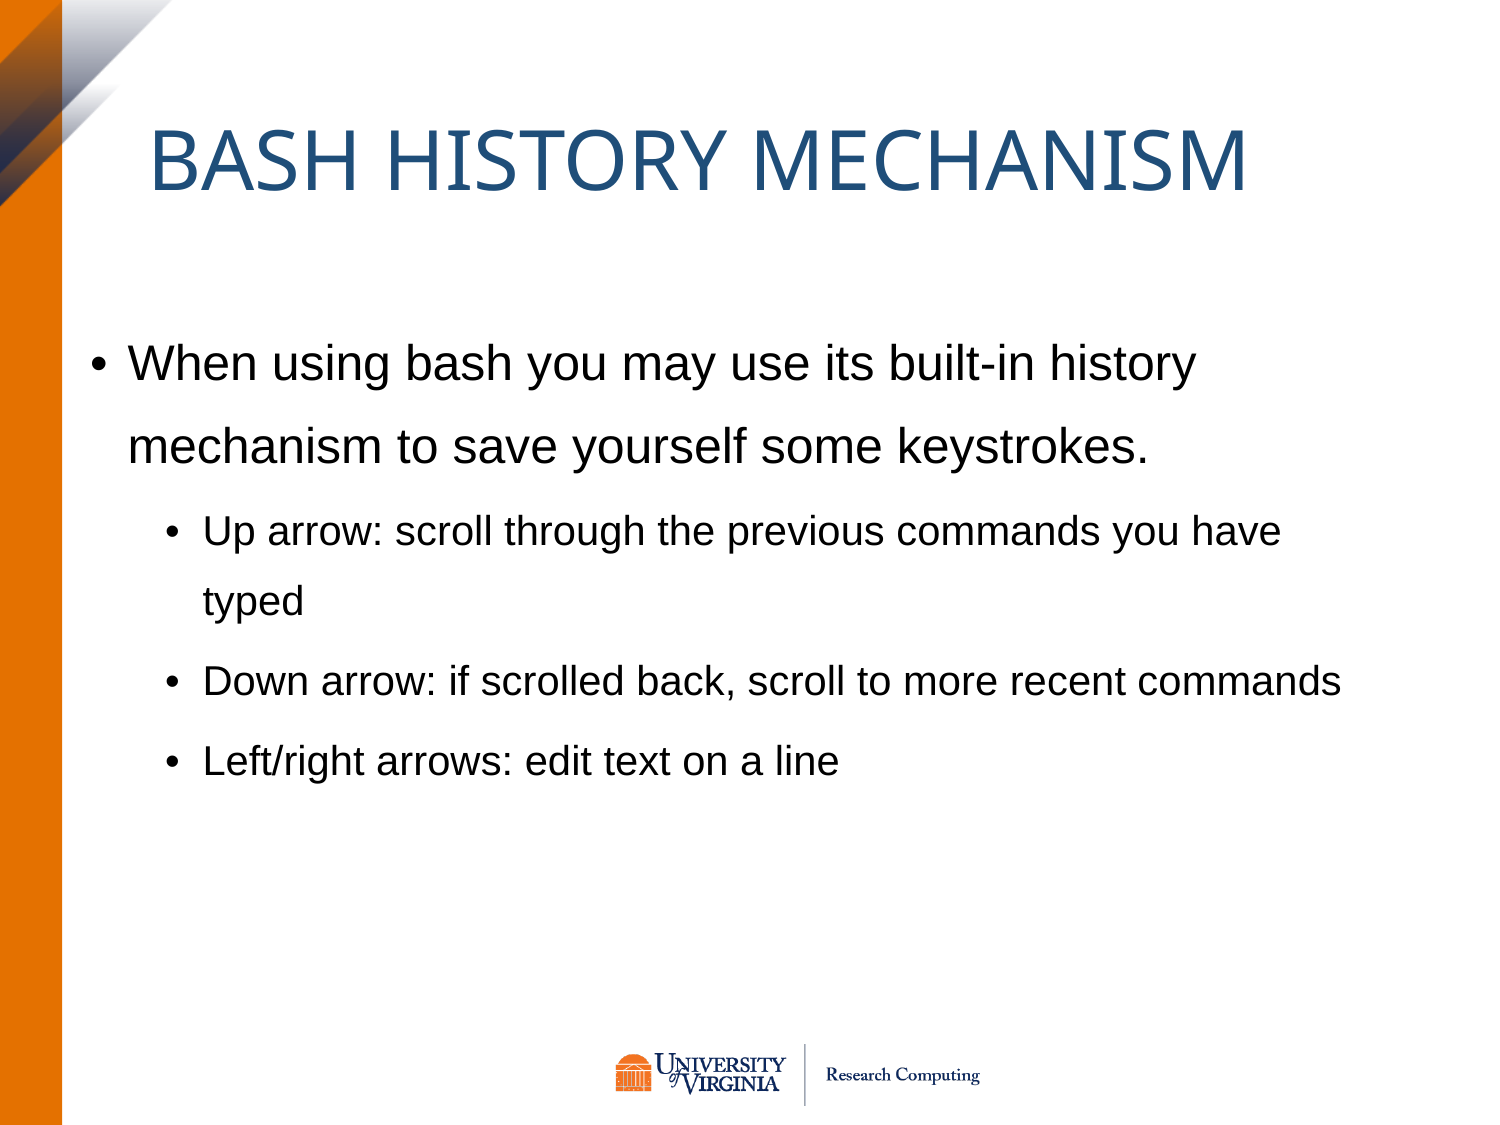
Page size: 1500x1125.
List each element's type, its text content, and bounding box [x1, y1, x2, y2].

list When using bash you may use its built-in history mechanism to save yourself some keystrokes. Up arrow: scroll through the previous commands you have typed Down arrow: if scrolled back, scroll to more recent commands Left/right arrows: edit text on a line [75, 299, 1369, 1000]
picture [0, 0, 176, 210]
title Bash History Mechanism [132, 51, 1427, 269]
picture [607, 1044, 988, 1106]
